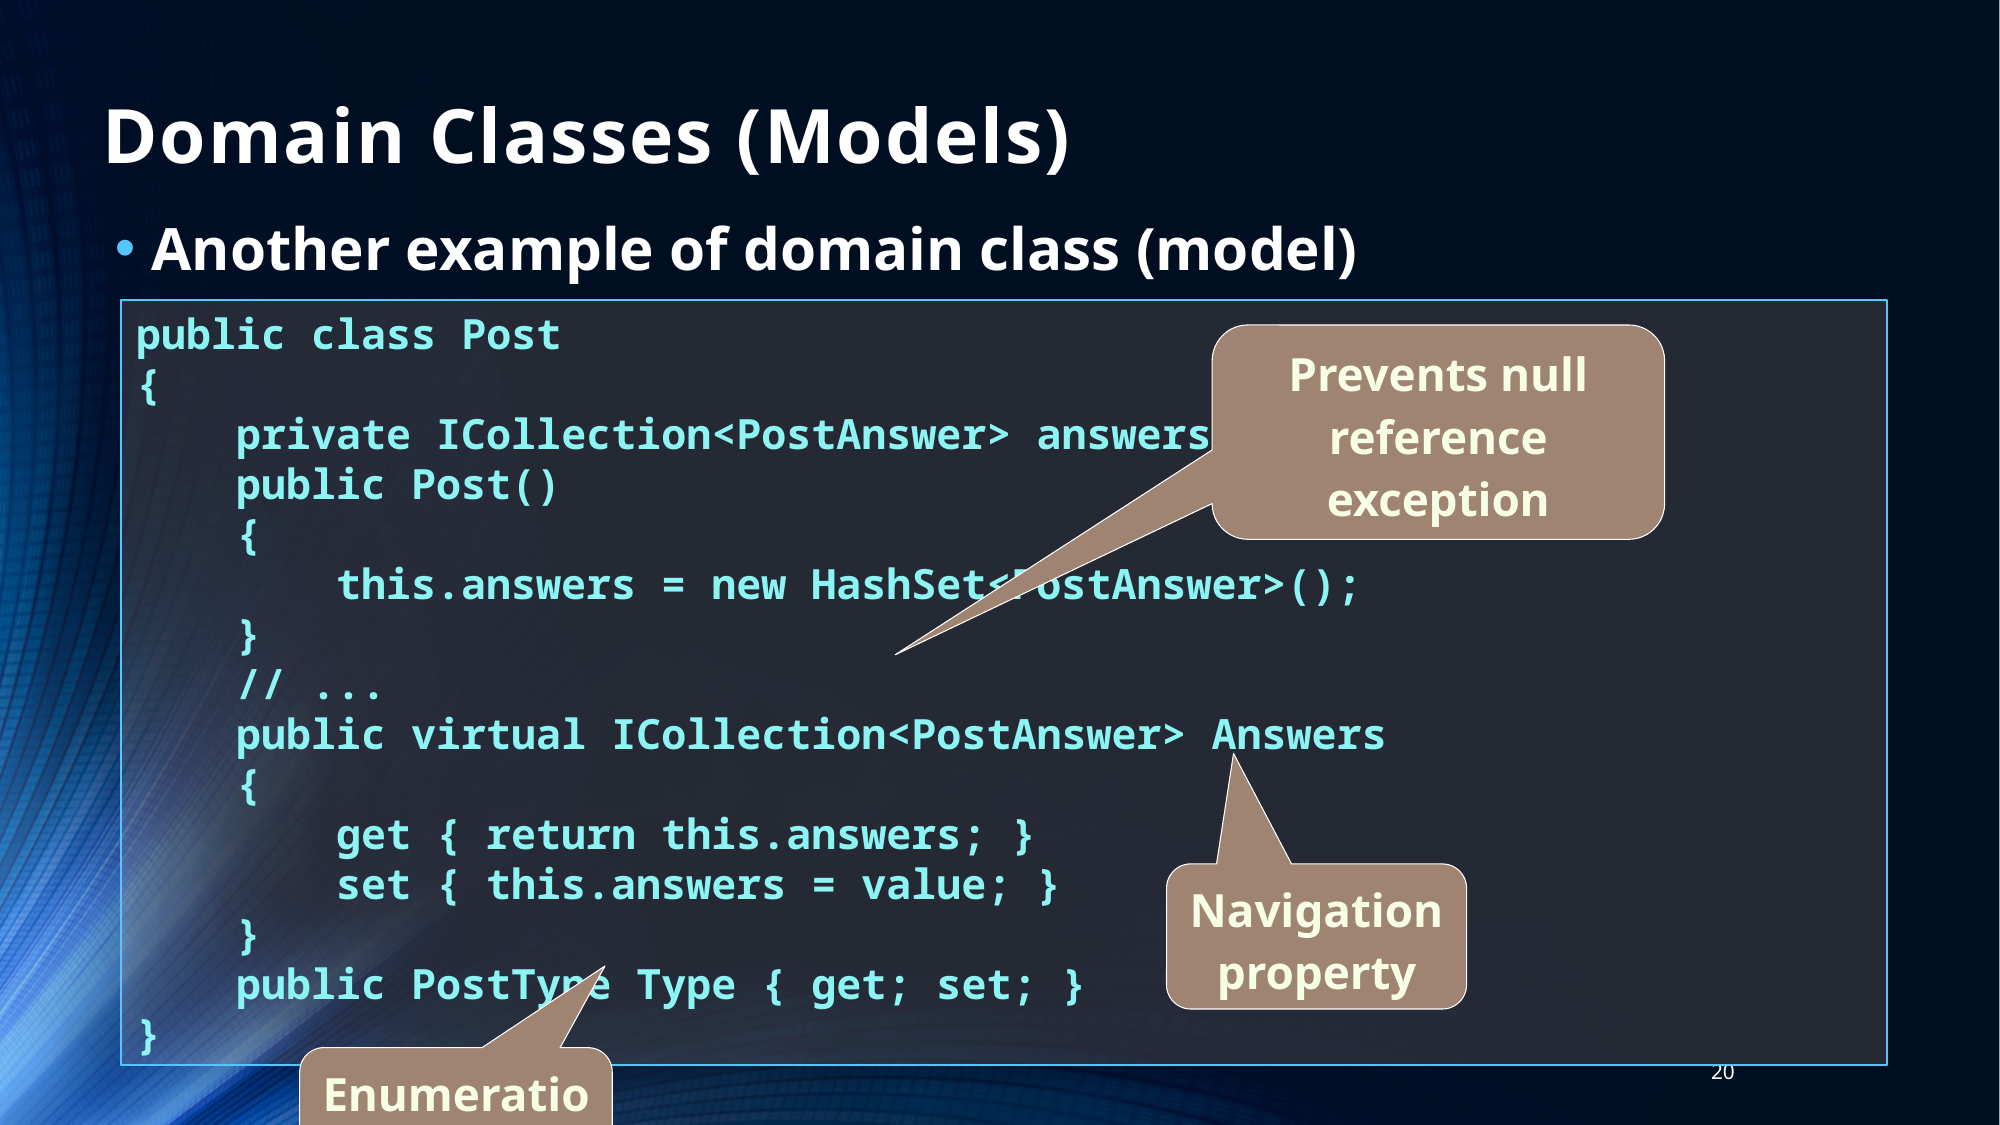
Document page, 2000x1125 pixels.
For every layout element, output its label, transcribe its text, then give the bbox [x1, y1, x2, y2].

text_box Navigation property [1166, 753, 1467, 1010]
picture [0, 0, 2000, 1125]
text_box Prevents null reference exception [895, 324, 1665, 655]
list Another example of domain class (model) [99, 212, 2000, 1125]
title Domain Classes (Models) [87, 0, 1588, 188]
slide_number 20 [1612, 1066, 1750, 1096]
text_box public class Post { private ICollection<PostAnswer> answers; public Post() { this.answers = new HashSet<PostAnswer>(); } // ... public virtual ICollection<PostAnswer> Answers { get { return this.answers; } set { this.answers = value; } } public PostType Type { get; set; } } [121, 299, 1888, 1066]
text_box Enumeration [299, 965, 613, 1125]
